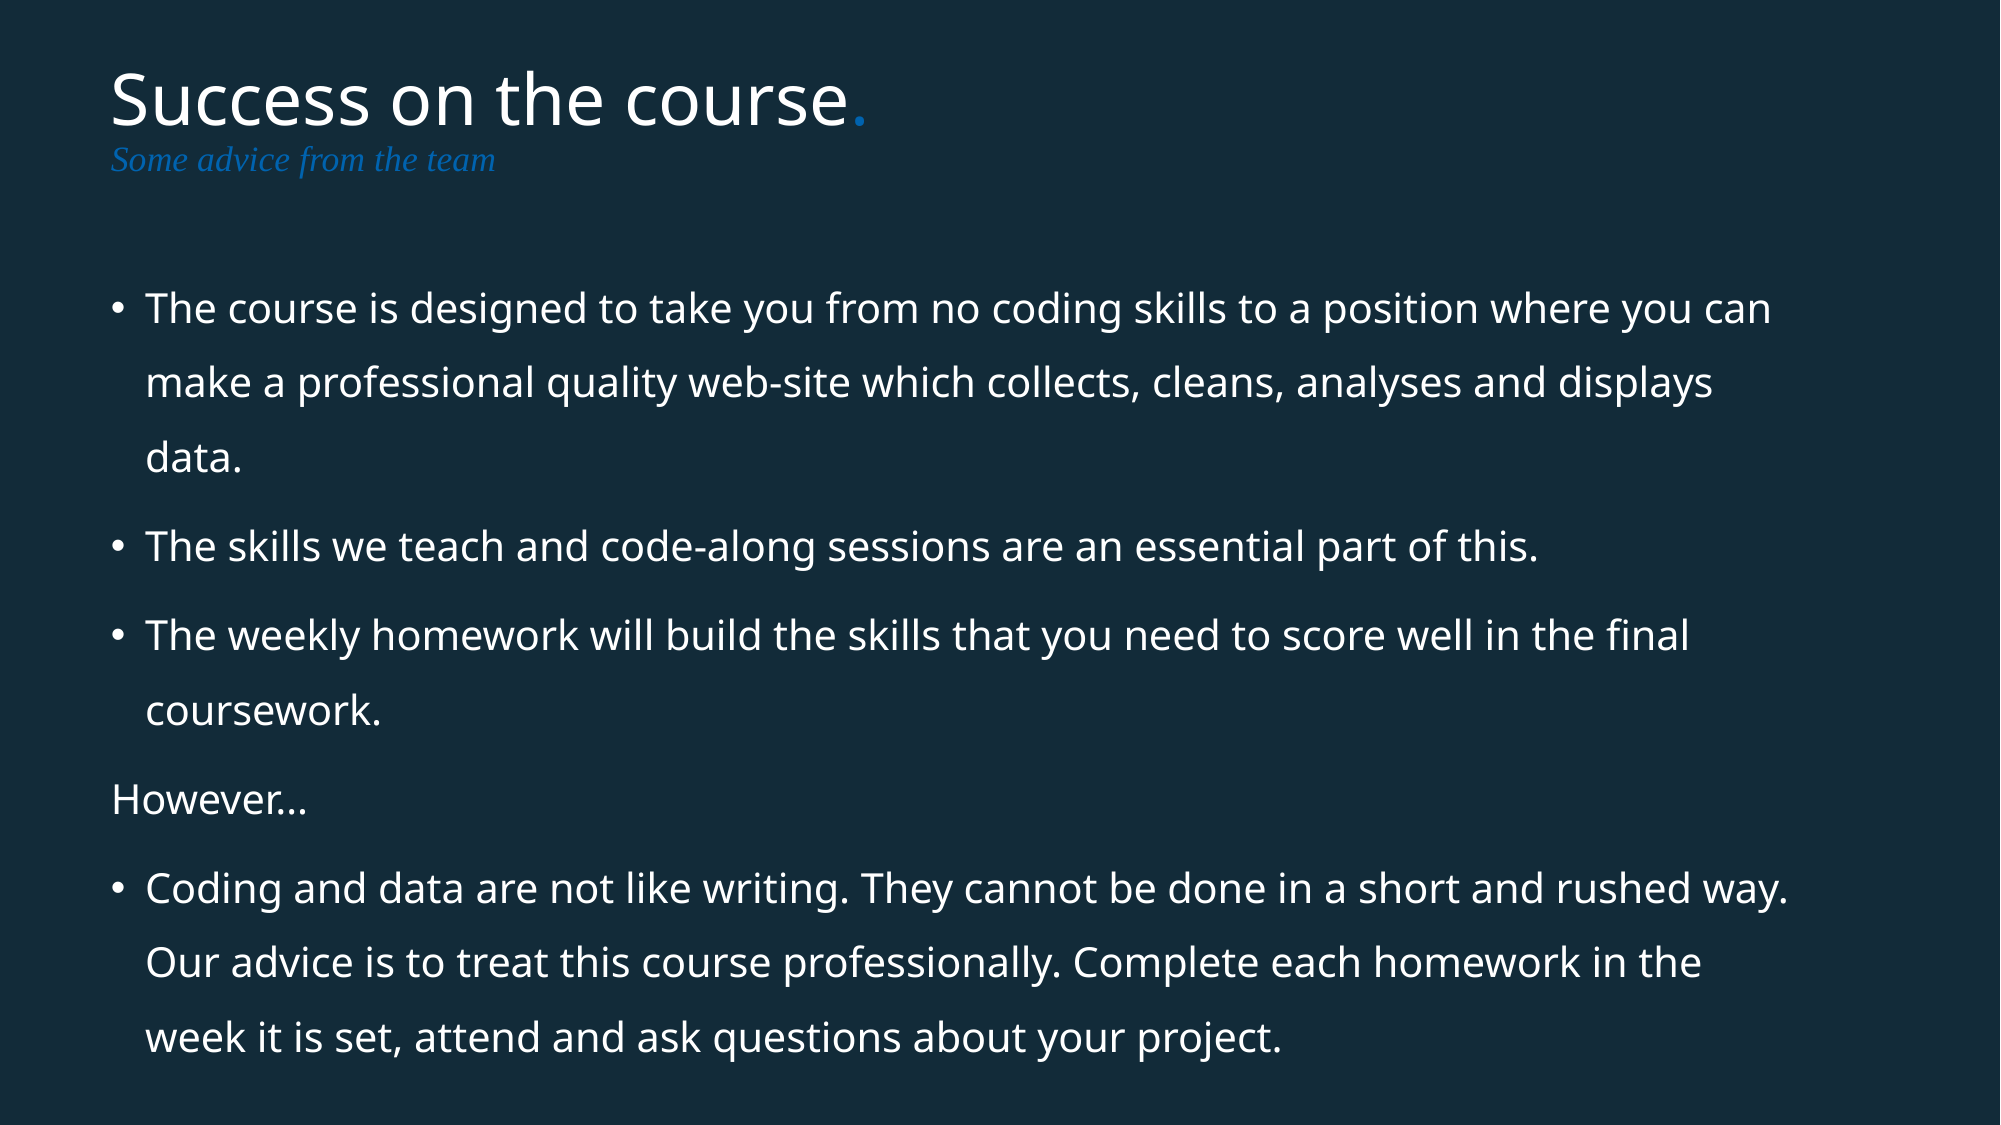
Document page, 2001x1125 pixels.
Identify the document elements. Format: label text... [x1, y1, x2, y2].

list The course is designed to take you from no coding skills to a position where you can make a professional quality web-site which collects, cleans, analyses and displays data. The skills we teach and code-along sessions are an essential part of this. The weekly homework will build the skills that you need to score well in the final coursework. However… Coding and data are not like writing. They cannot be done in a short and rushed way. Our advice is to treat this course professionally. Complete each homework in the week it is set, attend and ask questions about your project. [95, 249, 1821, 1070]
title Success on the course. Some advice from the team [95, 55, 1821, 249]
